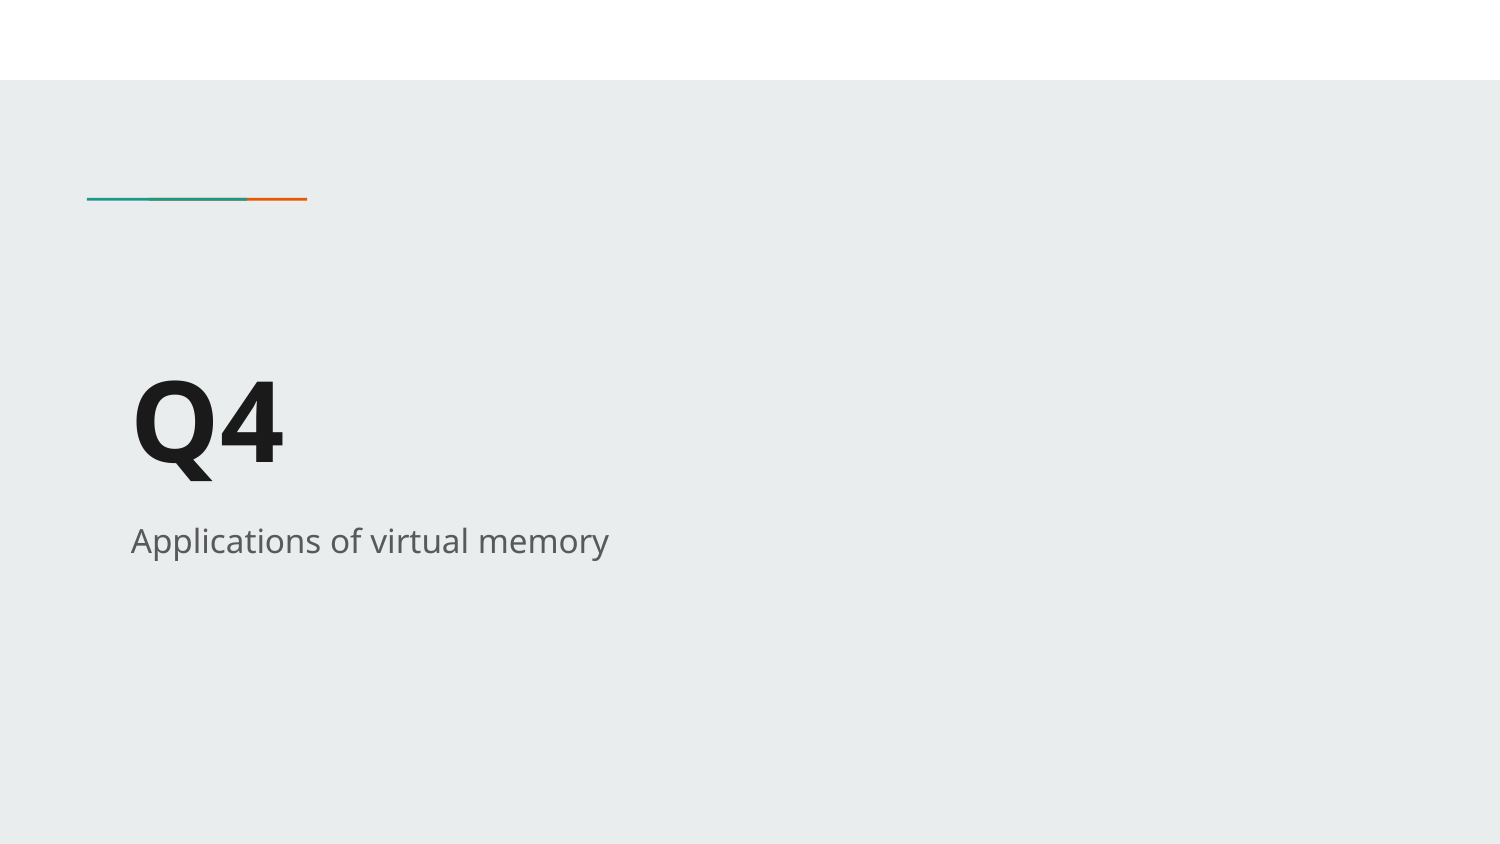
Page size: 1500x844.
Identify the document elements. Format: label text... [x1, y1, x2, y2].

title Q4 [119, 216, 1381, 490]
subtitle Applications of virtual memory [119, 520, 1381, 623]
